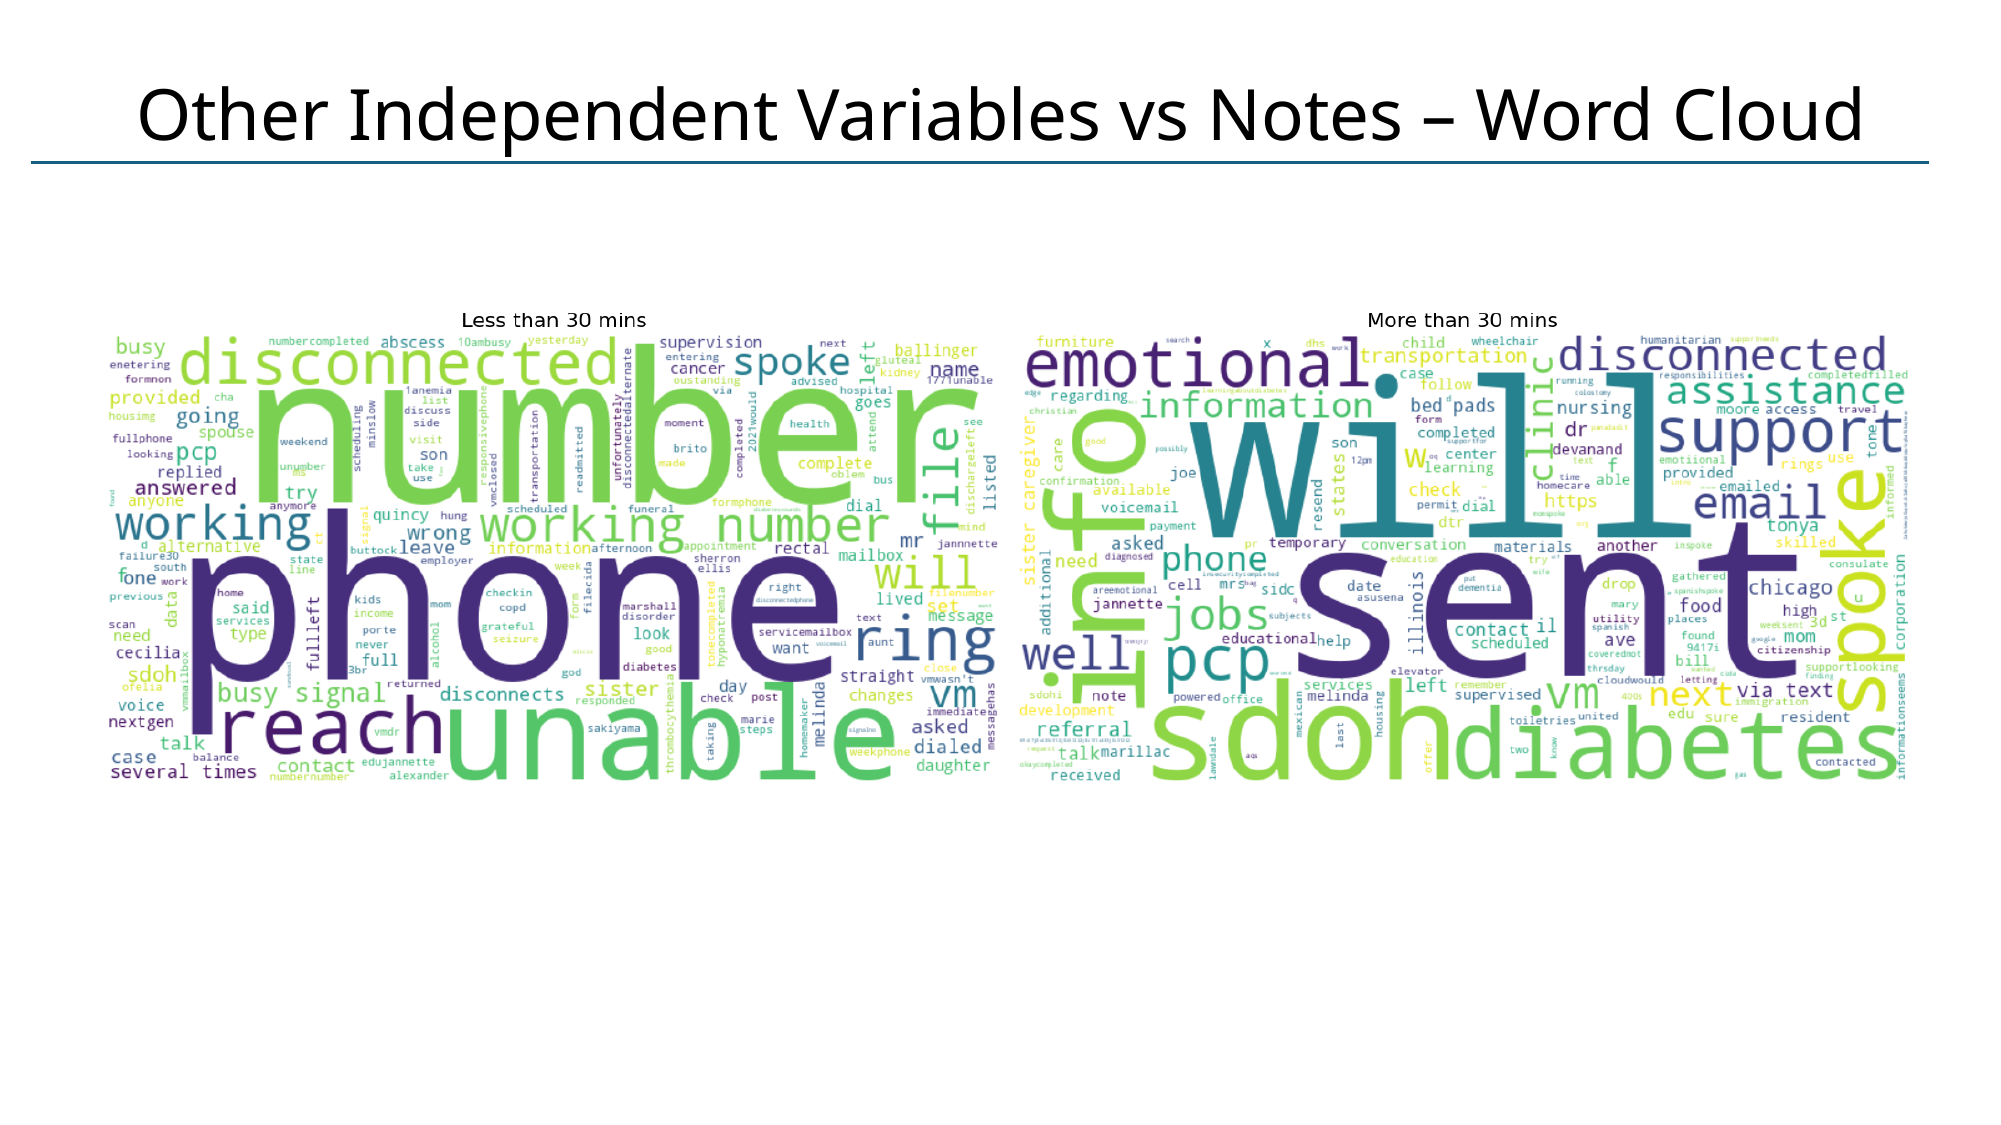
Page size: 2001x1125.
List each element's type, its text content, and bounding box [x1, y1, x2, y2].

title Other Independent Variables vs Notes – Word Cloud [120, 16, 1912, 161]
picture [97, 303, 1918, 792]
